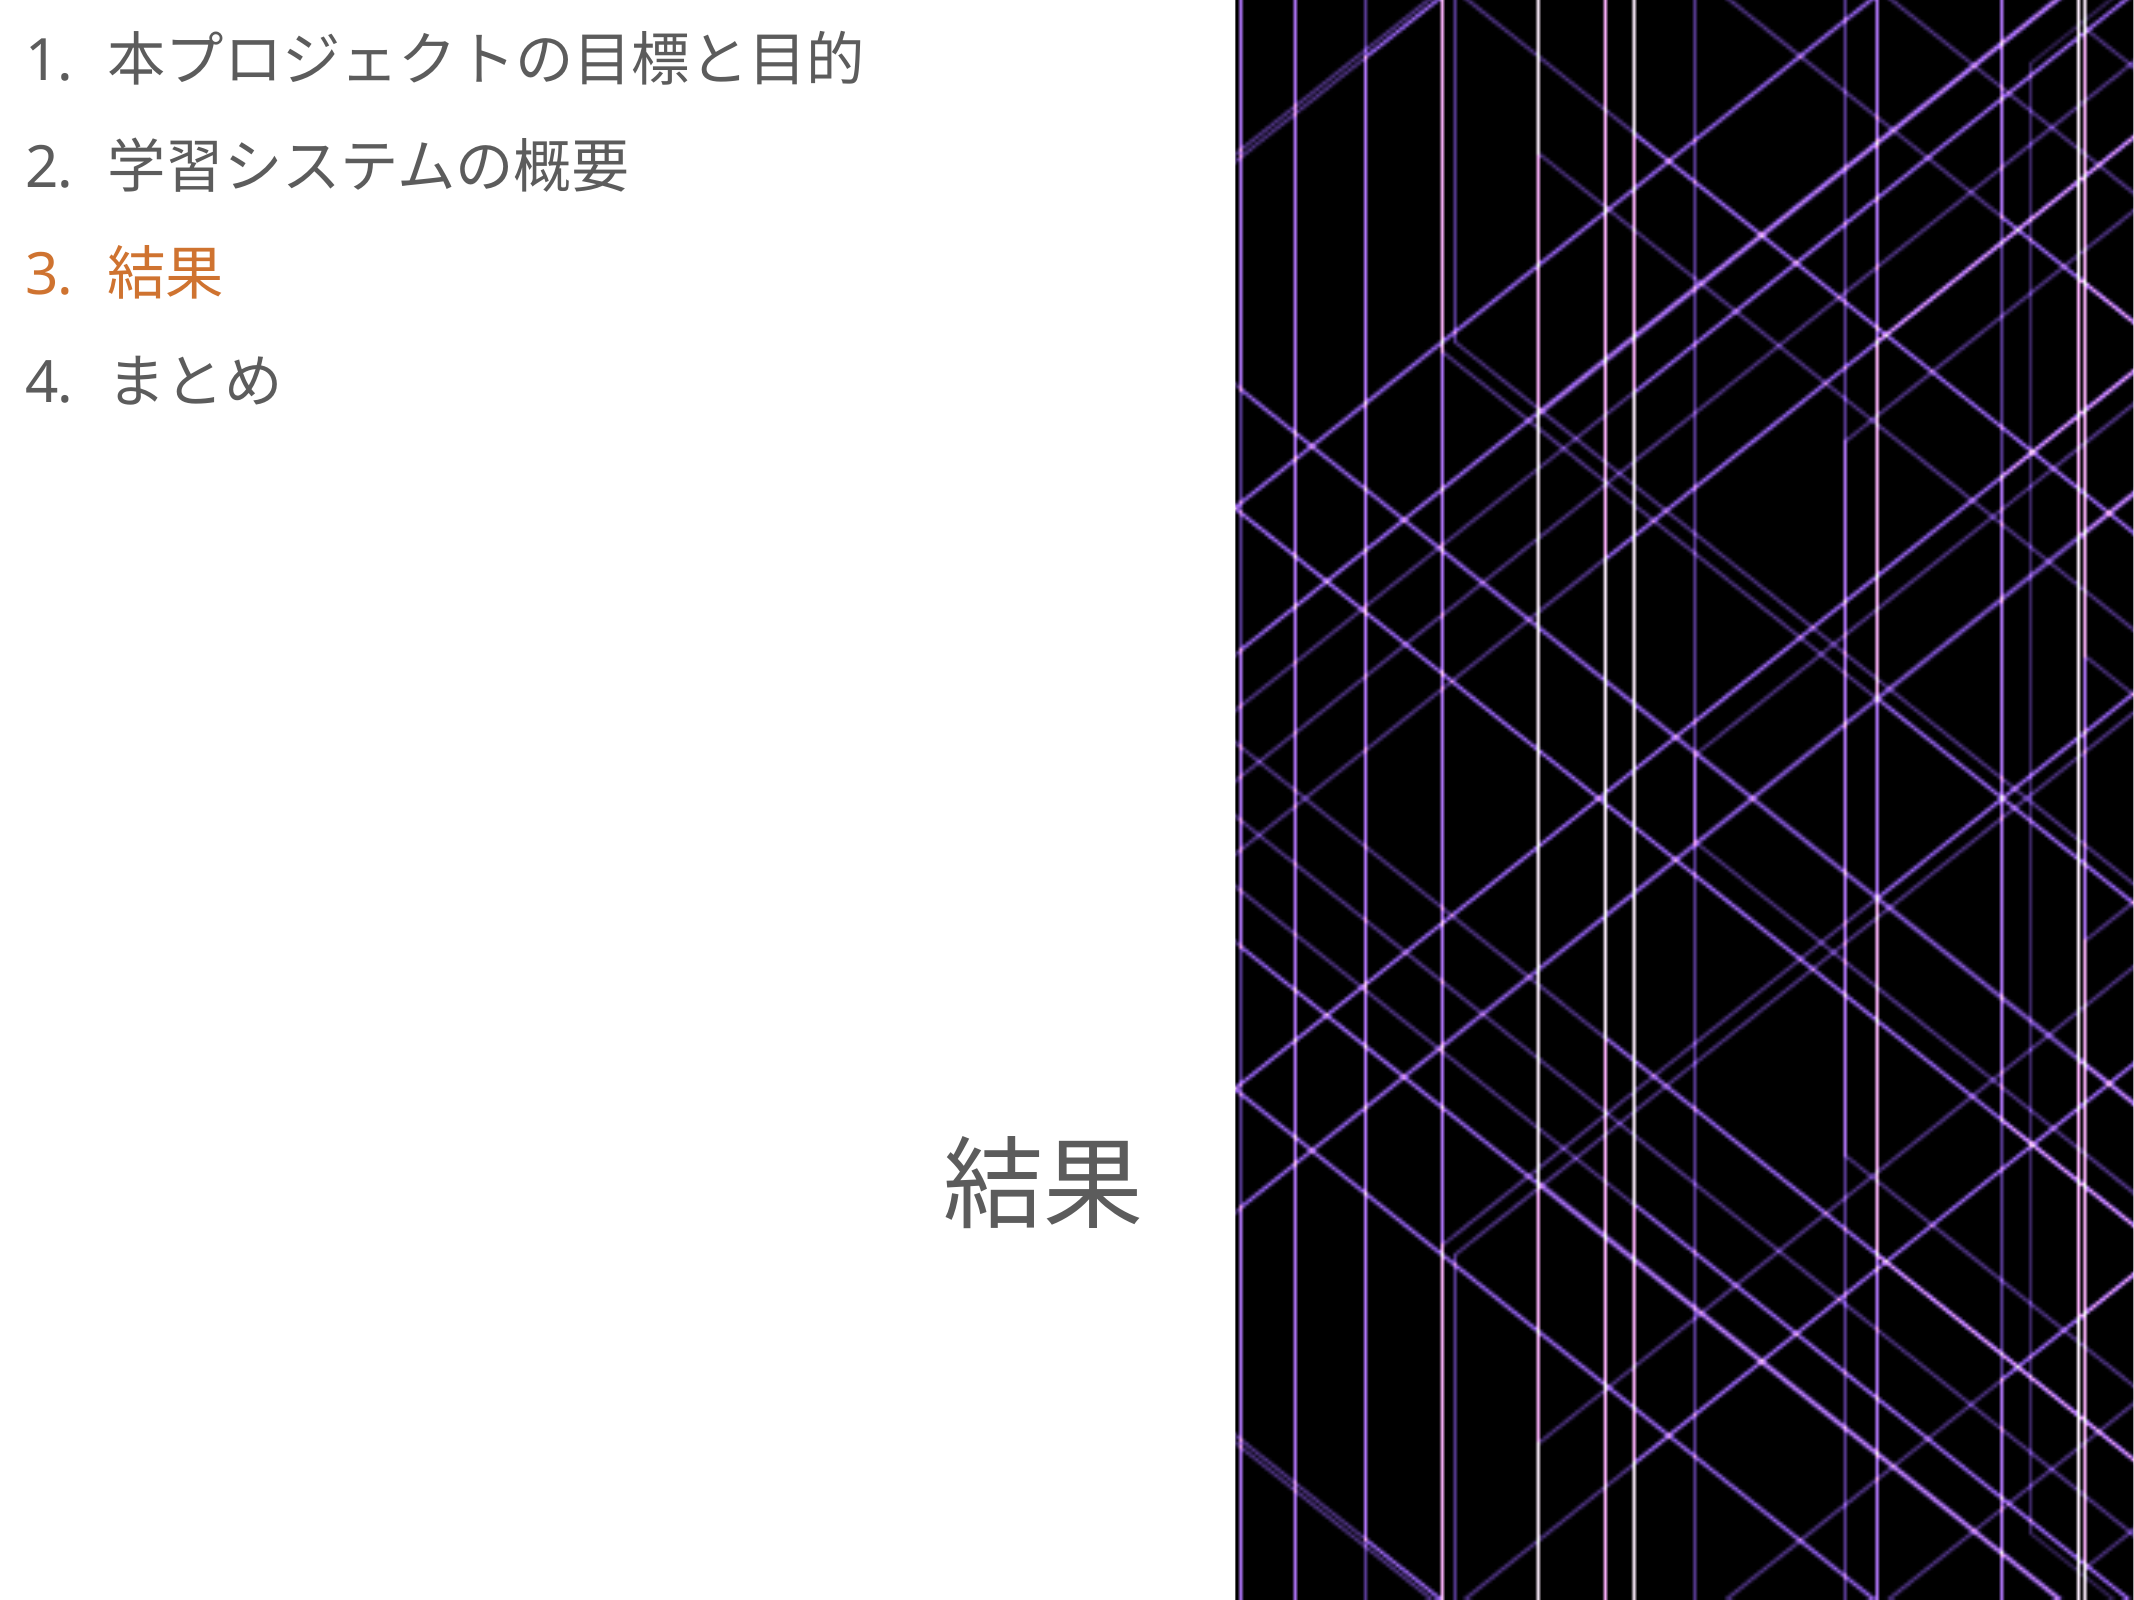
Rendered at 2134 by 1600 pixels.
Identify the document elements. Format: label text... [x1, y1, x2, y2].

list 本プロジェクトの目標と目的 学習システムの概要 結果 まとめ [16, 12, 904, 682]
title 結果 [93, 64, 1153, 1249]
picture [1235, 0, 2134, 1600]
